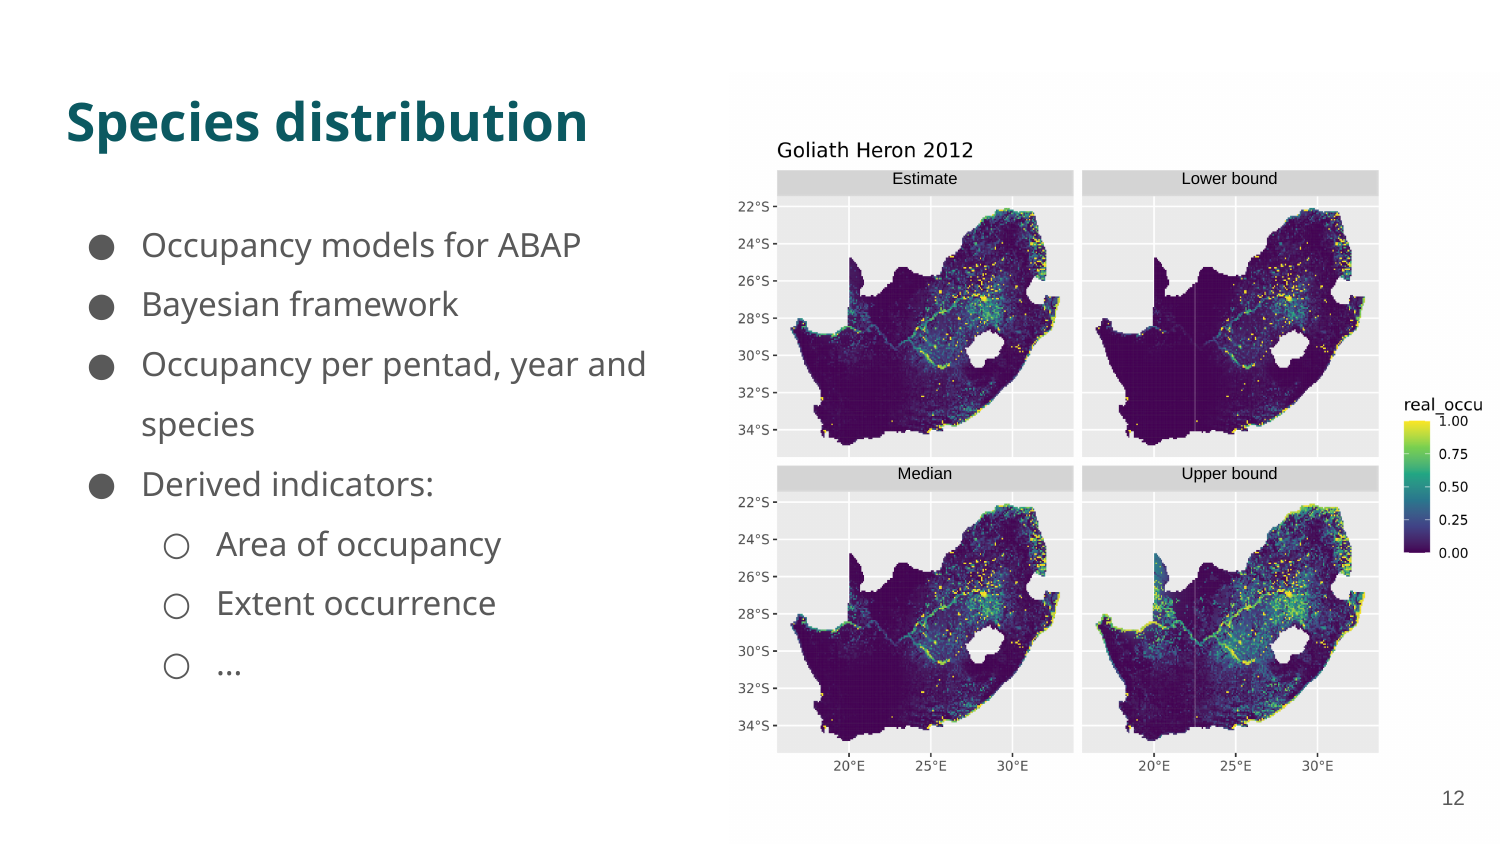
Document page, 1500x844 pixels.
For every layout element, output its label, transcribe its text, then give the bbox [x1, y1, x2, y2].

picture [729, 72, 1500, 844]
title Species distribution [51, 72, 727, 167]
list Occupancy models for ABAP Bayesian framework Occupancy per pentad, year and species Derived indicators: Area of occupancy Extent occurrence … [51, 189, 723, 750]
